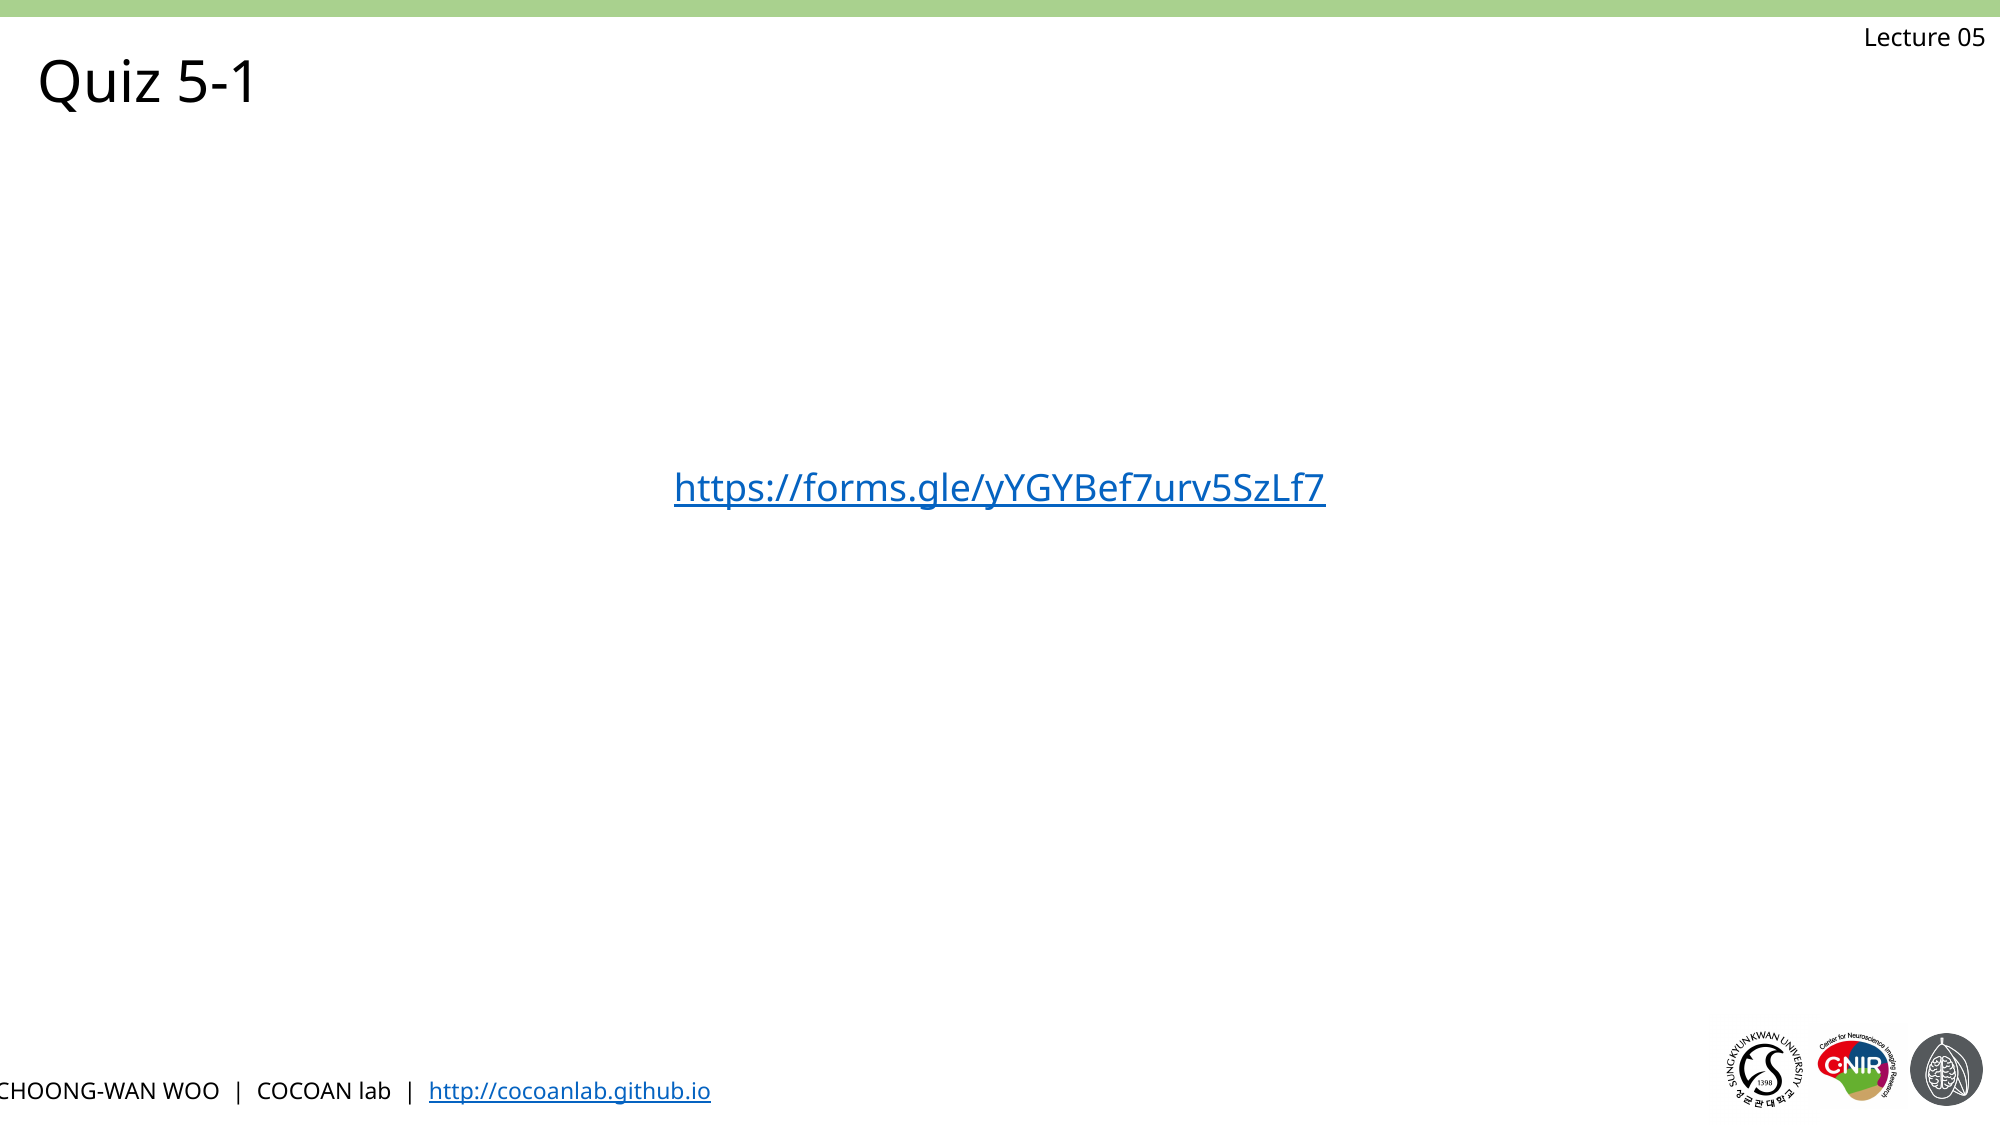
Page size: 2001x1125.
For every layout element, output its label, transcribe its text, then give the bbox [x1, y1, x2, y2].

text_box Quiz 5-1 [22, 36, 277, 122]
text_box https://forms.gle/yYGYBef7urv5SzLf7 [659, 456, 1341, 568]
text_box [1709, 1014, 1983, 1125]
text_box [0, 0, 2000, 18]
text_box Lecture 05 [1623, 13, 2000, 59]
text_box CHOONG-WAN WOO | COCOAN lab | http://cocoanlab.github.io [0, 1069, 727, 1116]
